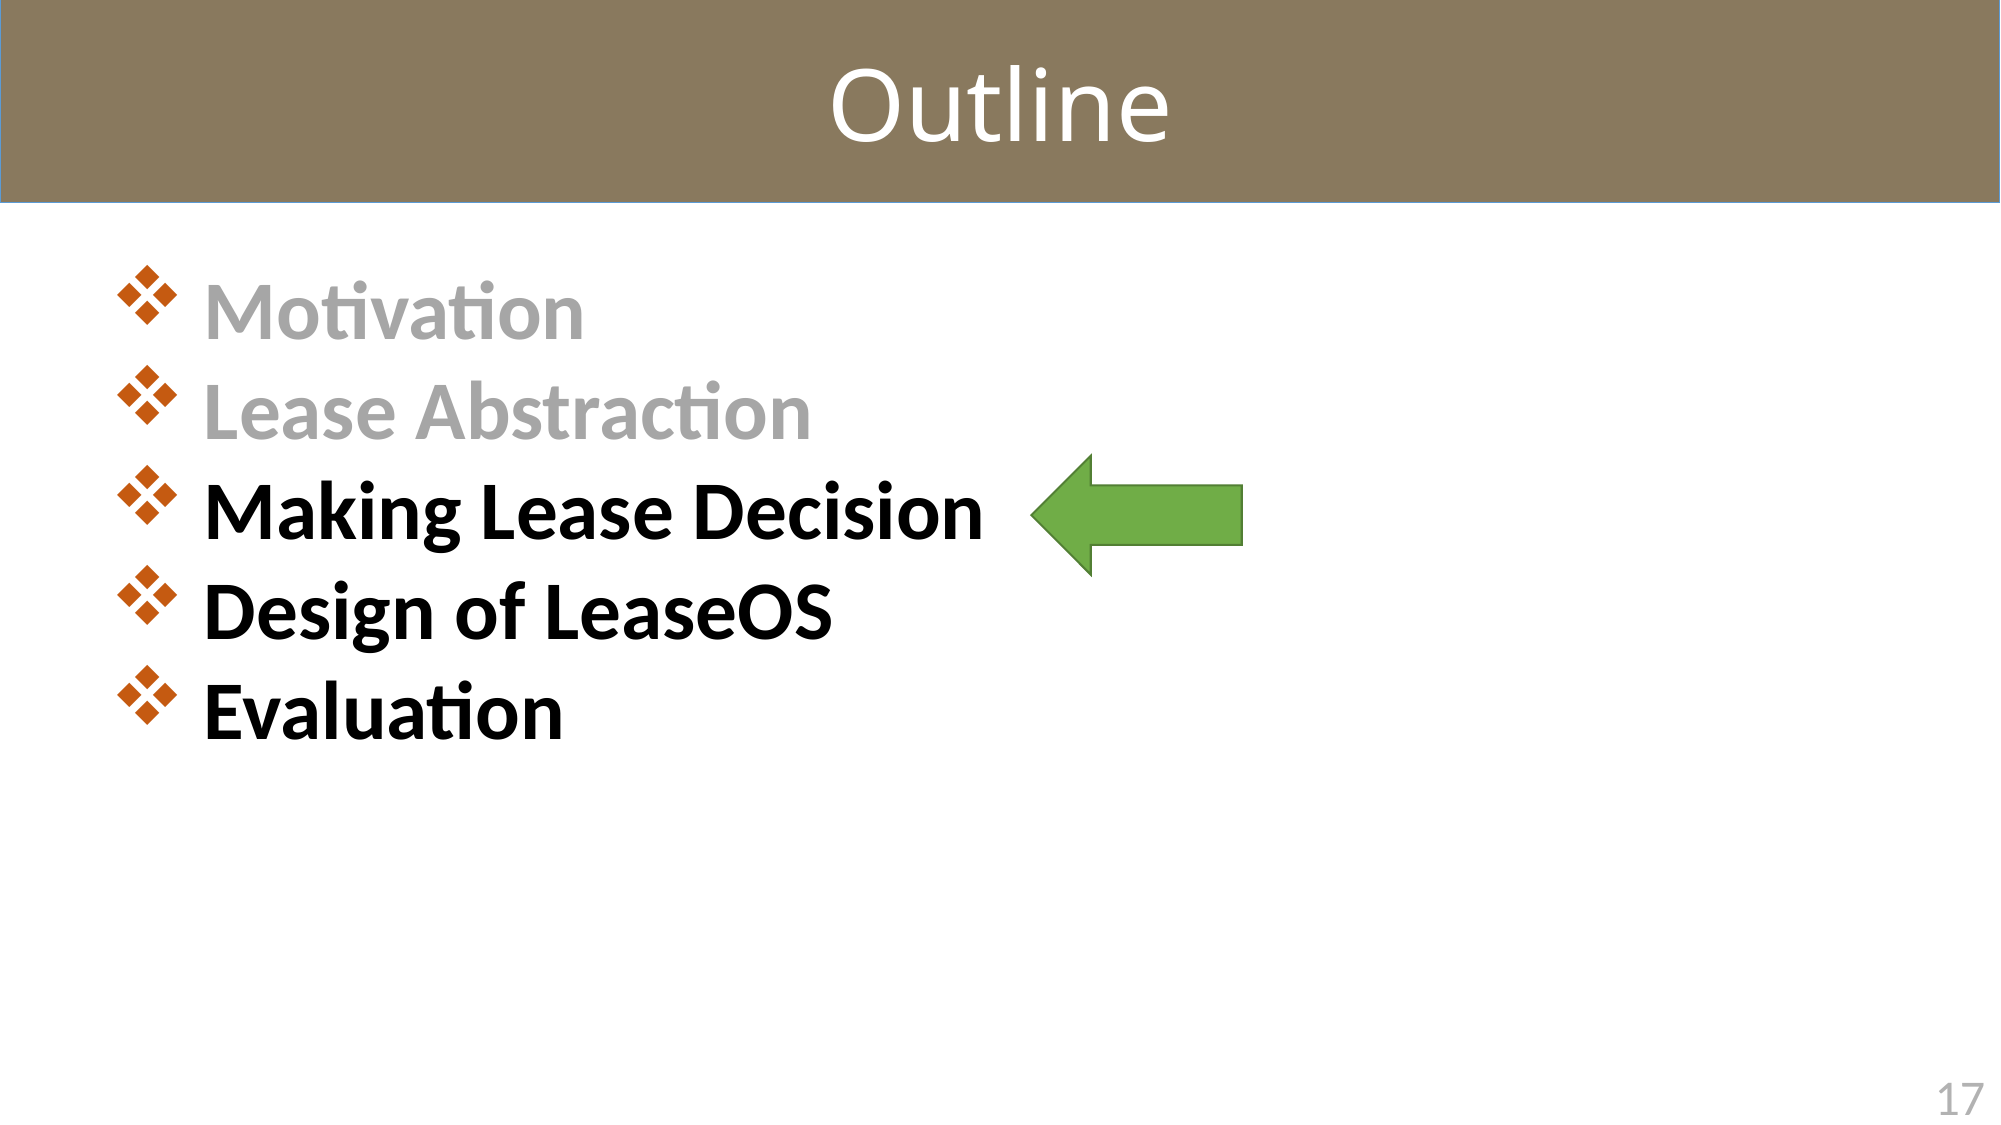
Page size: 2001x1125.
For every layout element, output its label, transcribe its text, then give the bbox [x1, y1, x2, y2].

text_box Outline [0, 0, 2000, 203]
slide_number 16 [1550, 1065, 2000, 1125]
text_box [1029, 453, 1243, 578]
text_box Motivation Lease Abstraction Making Lease Decision Design of LeaseOS Evaluation [95, 248, 1534, 764]
